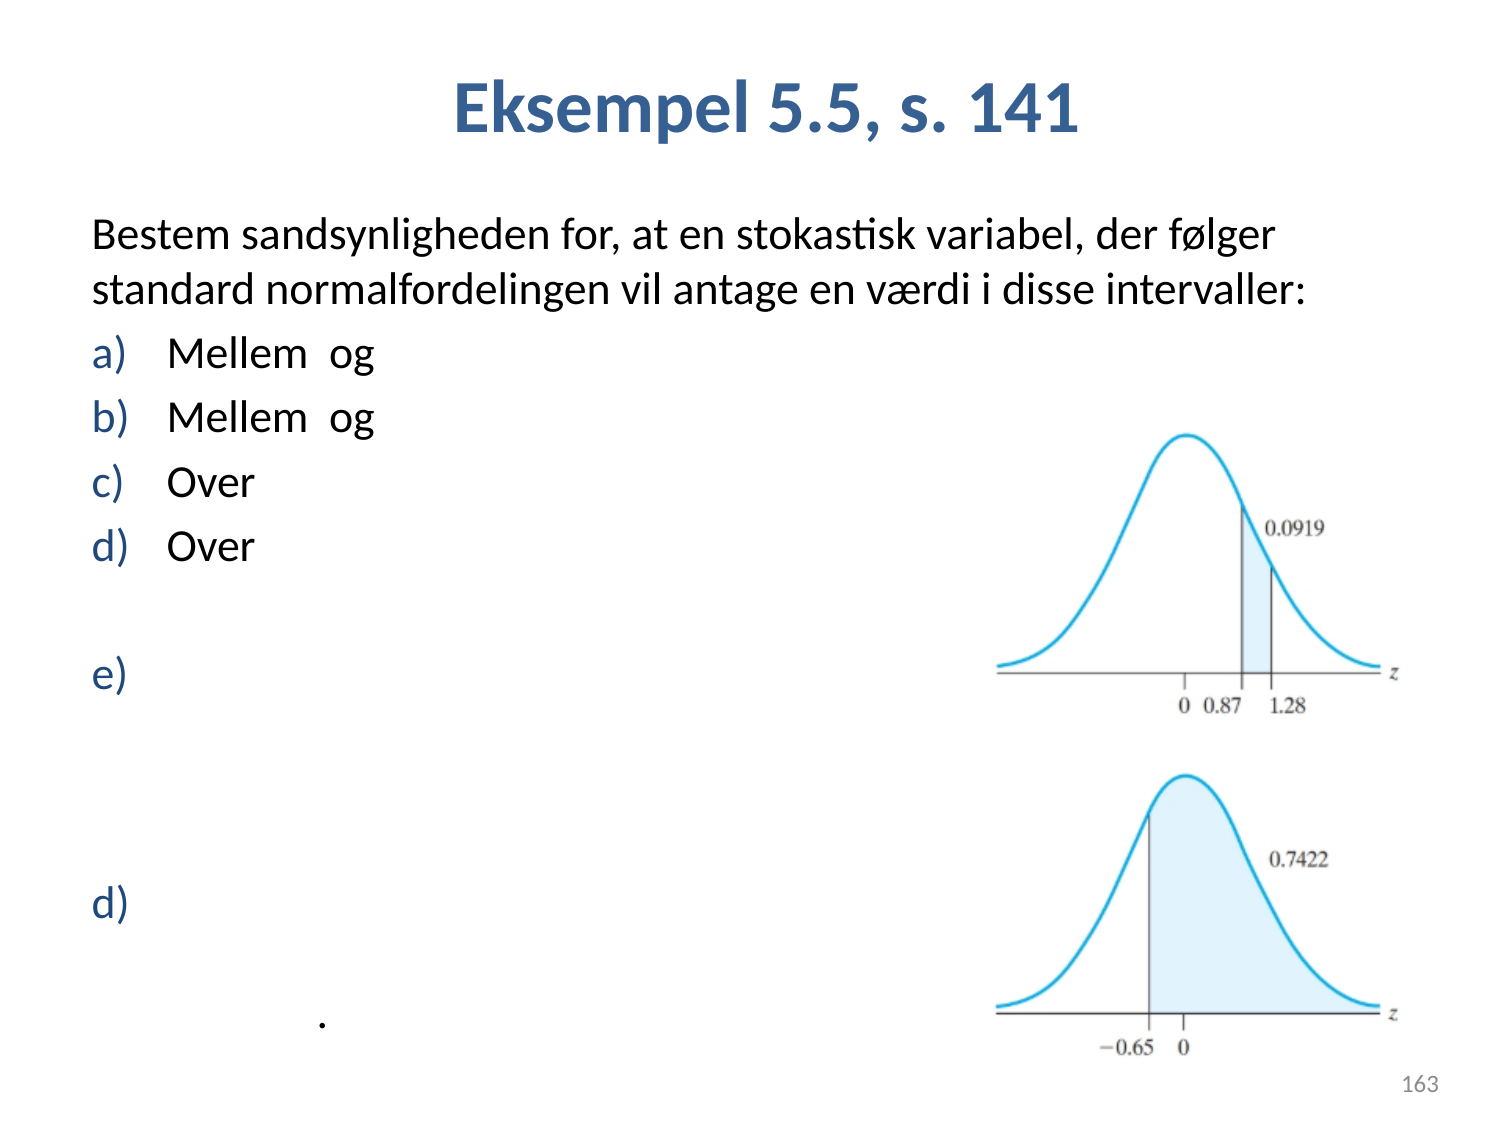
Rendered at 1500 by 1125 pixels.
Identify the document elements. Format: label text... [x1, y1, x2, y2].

picture [962, 411, 1415, 737]
slide_number 163 [1104, 1058, 1455, 1107]
picture [962, 739, 1418, 1068]
title Eksempel 5.5, s. 141 [76, 45, 1459, 161]
